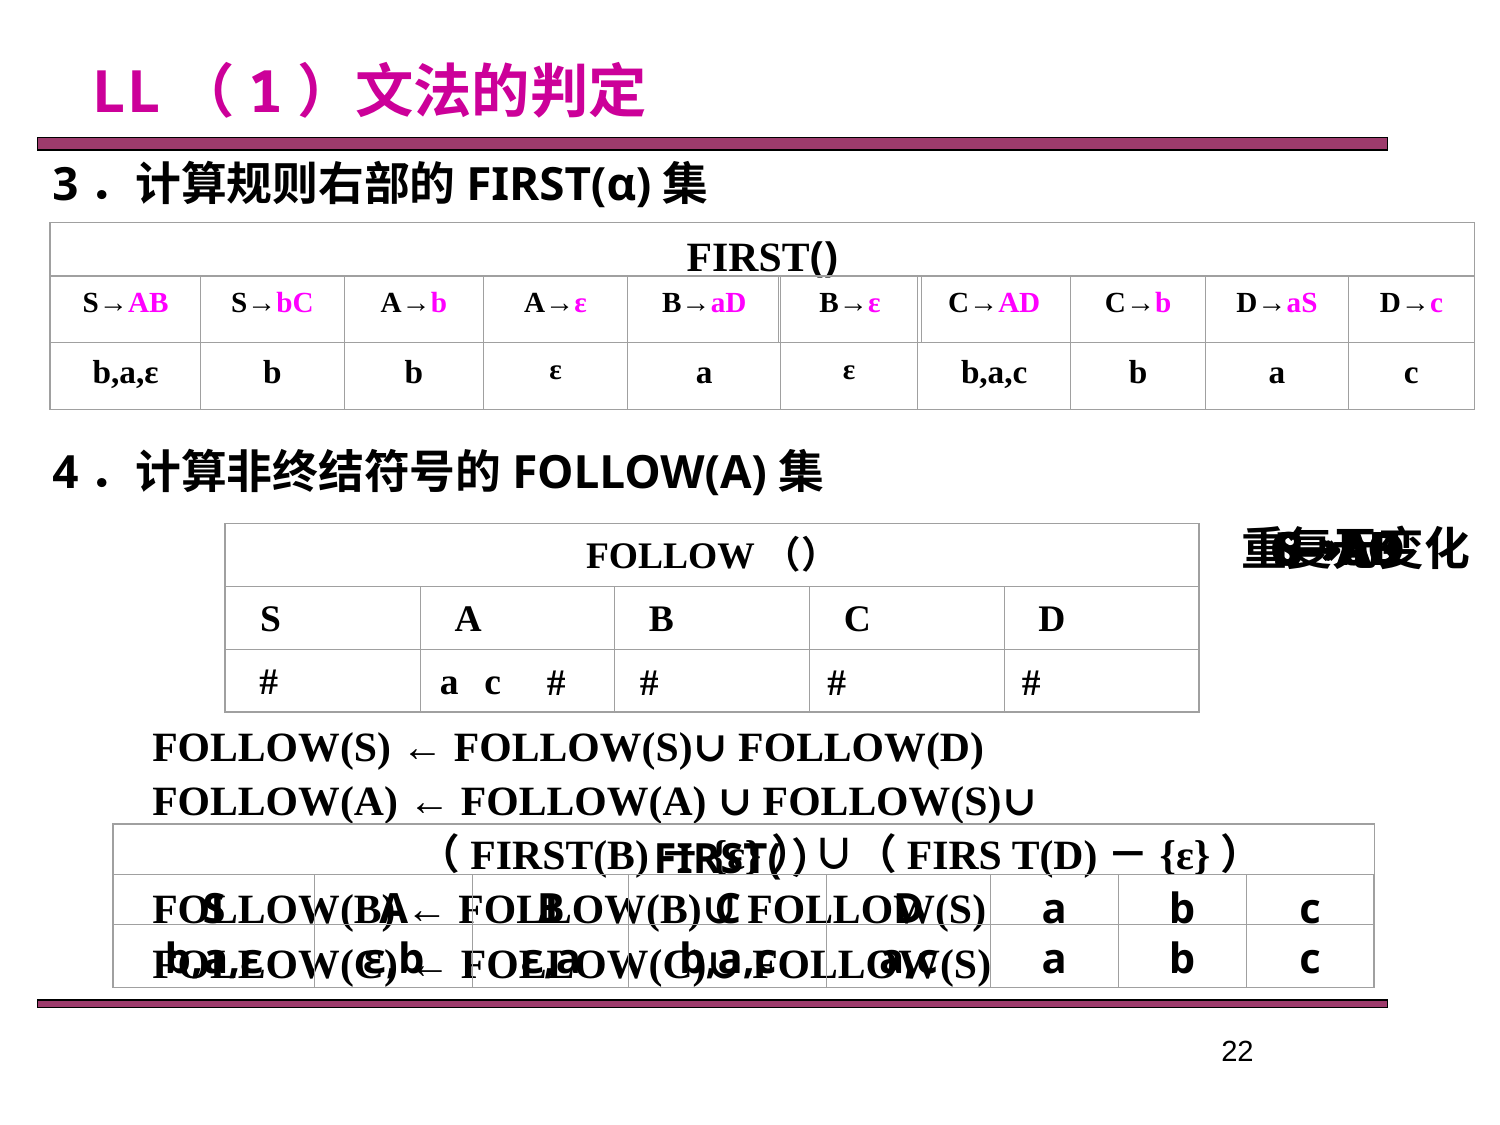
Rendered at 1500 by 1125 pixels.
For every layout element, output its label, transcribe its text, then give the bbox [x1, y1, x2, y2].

text_box 4．计算非终结符号的FOLLOW(A)集 [37, 434, 963, 505]
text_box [49, 222, 1476, 411]
text_box 重复无变化 [1226, 512, 1485, 583]
text_box FOLLOW(S) ← FOLLOW(S)∪ FOLLOW(D) FOLLOW(A) ← FOLLOW(A) ∪ FOLLOW(S)∪ （FIRST(B)－{ε}）∪（FIRS T(D)－{ε}） FOLLOW(B) ← FOLLOW(B)∪ FOLLOW(S) FOLLOW(C) ← FOLLOW(C)∪ FOLLOW(S) [137, 712, 1288, 822]
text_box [112, 823, 1376, 988]
text_box LL（1）文法的判定 [77, 47, 728, 135]
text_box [224, 523, 1201, 713]
slide_number 22 [1062, 1025, 1413, 1066]
text_box 3．计算规则右部的FIRST(α)集 [37, 147, 963, 218]
